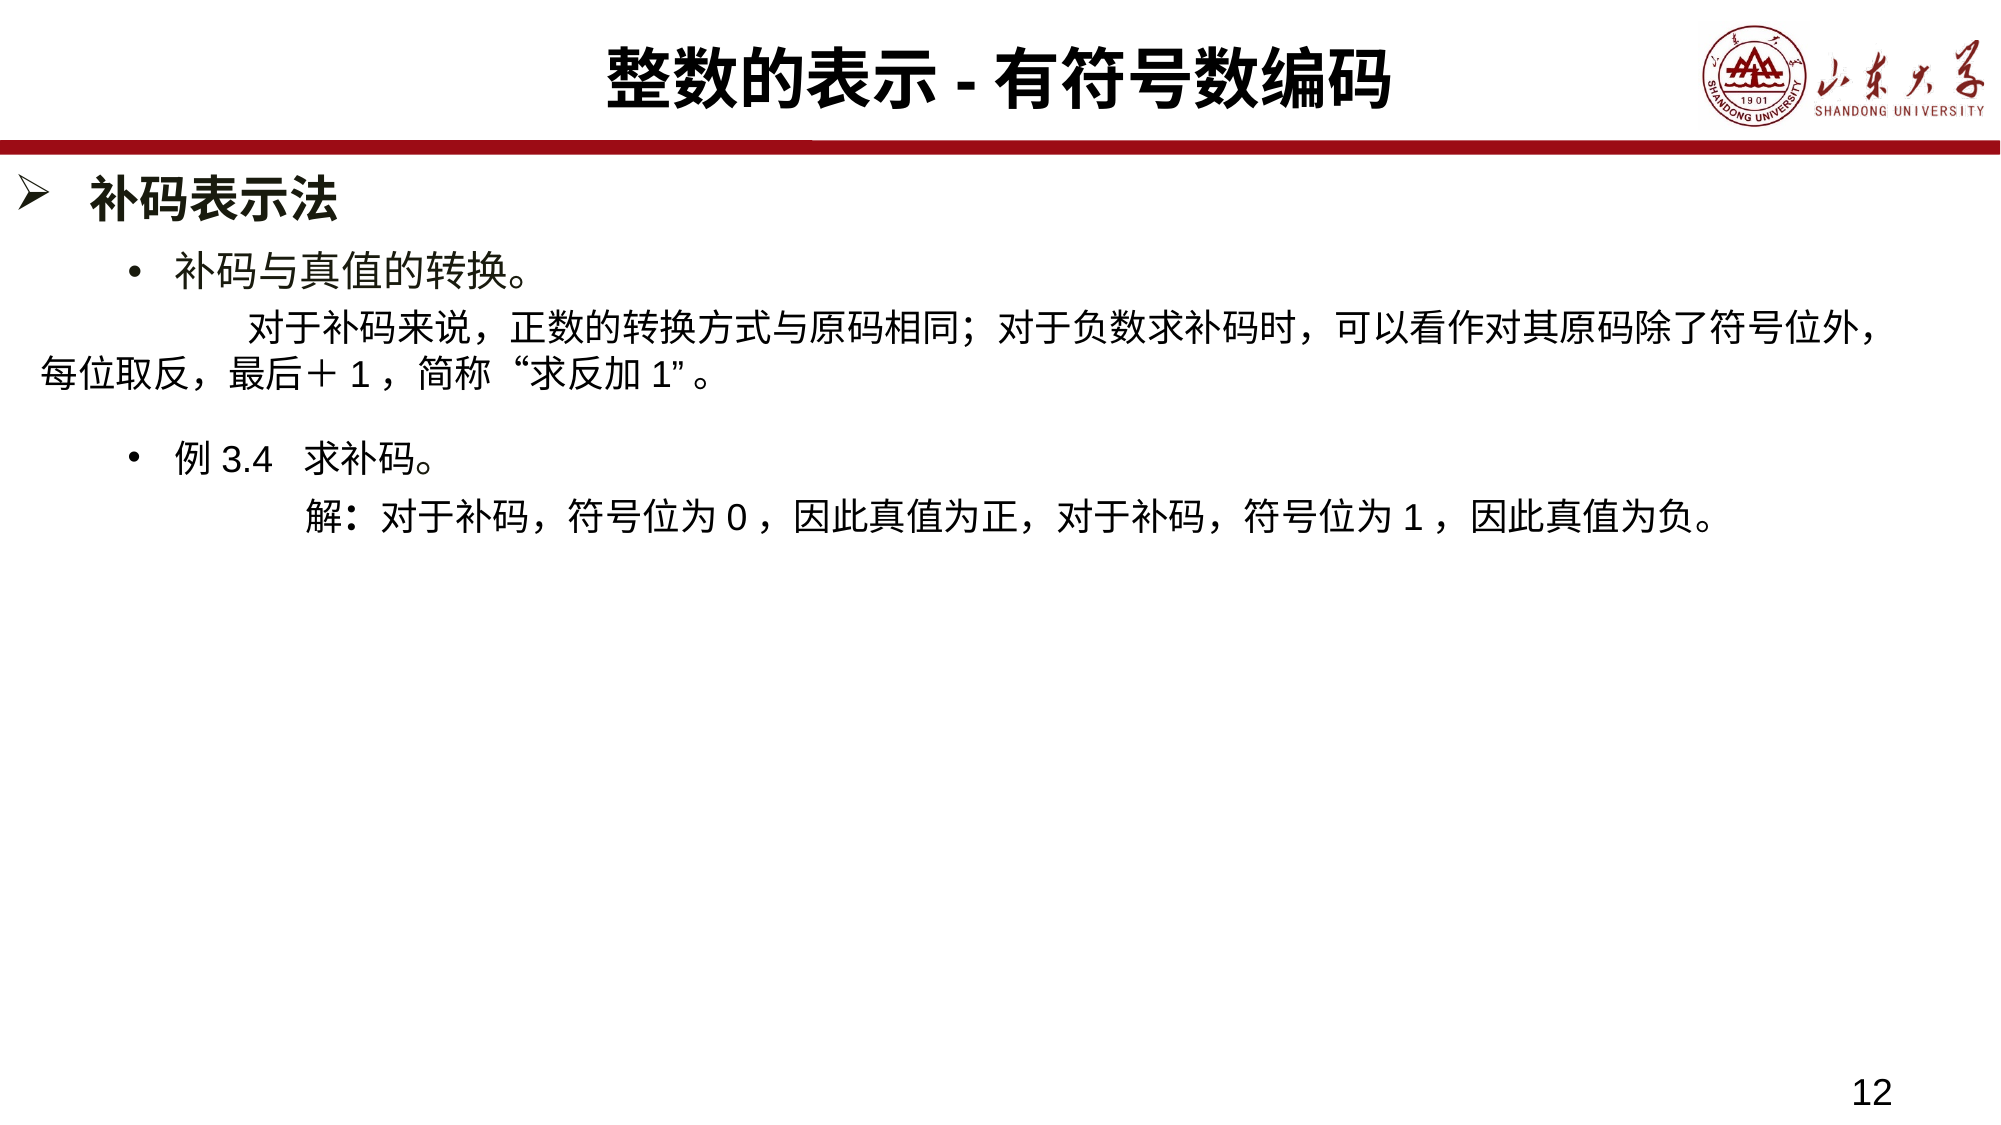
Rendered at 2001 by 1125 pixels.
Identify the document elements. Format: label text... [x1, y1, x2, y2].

picture [1698, 21, 1810, 39]
list 补码表示法 [0, 164, 1928, 1047]
title 整数的表示-有符号数编码 [0, 39, 2000, 152]
slide_number 12 [1836, 1060, 2000, 1125]
